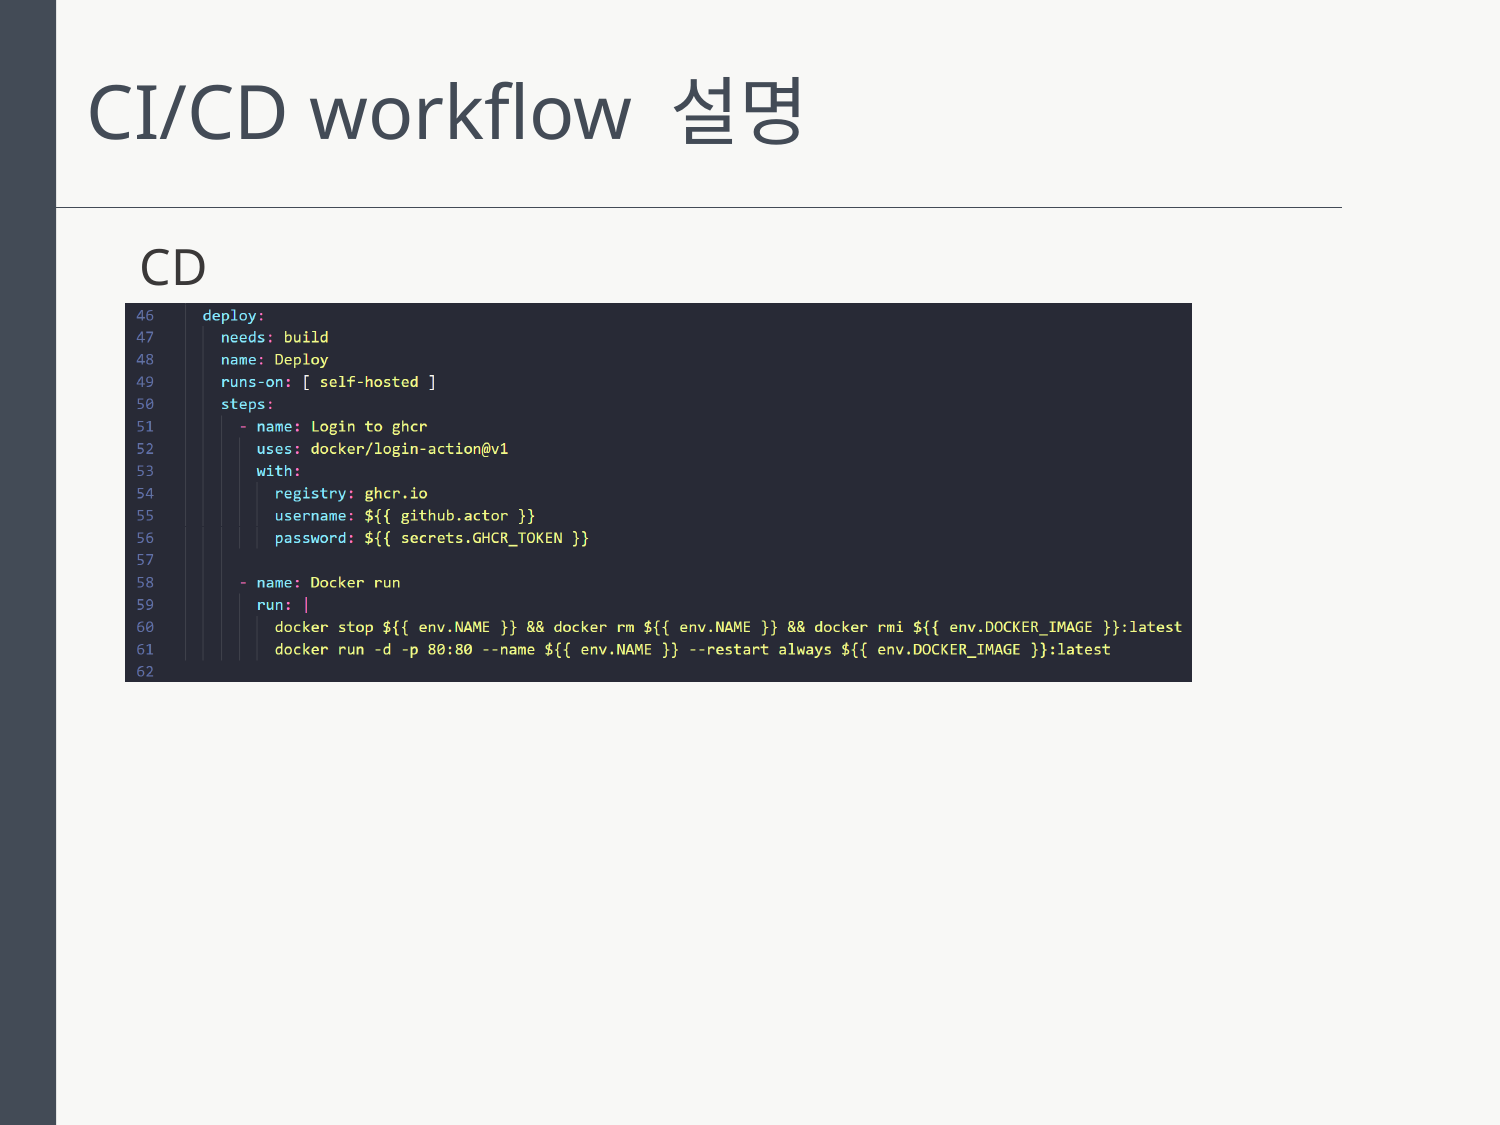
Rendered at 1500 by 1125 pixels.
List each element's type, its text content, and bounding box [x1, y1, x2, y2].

picture [124, 303, 1192, 683]
text_box CD [125, 228, 515, 303]
text_box [0, 0, 57, 1125]
text_box CI/CD workflow 설명 [71, 56, 824, 162]
